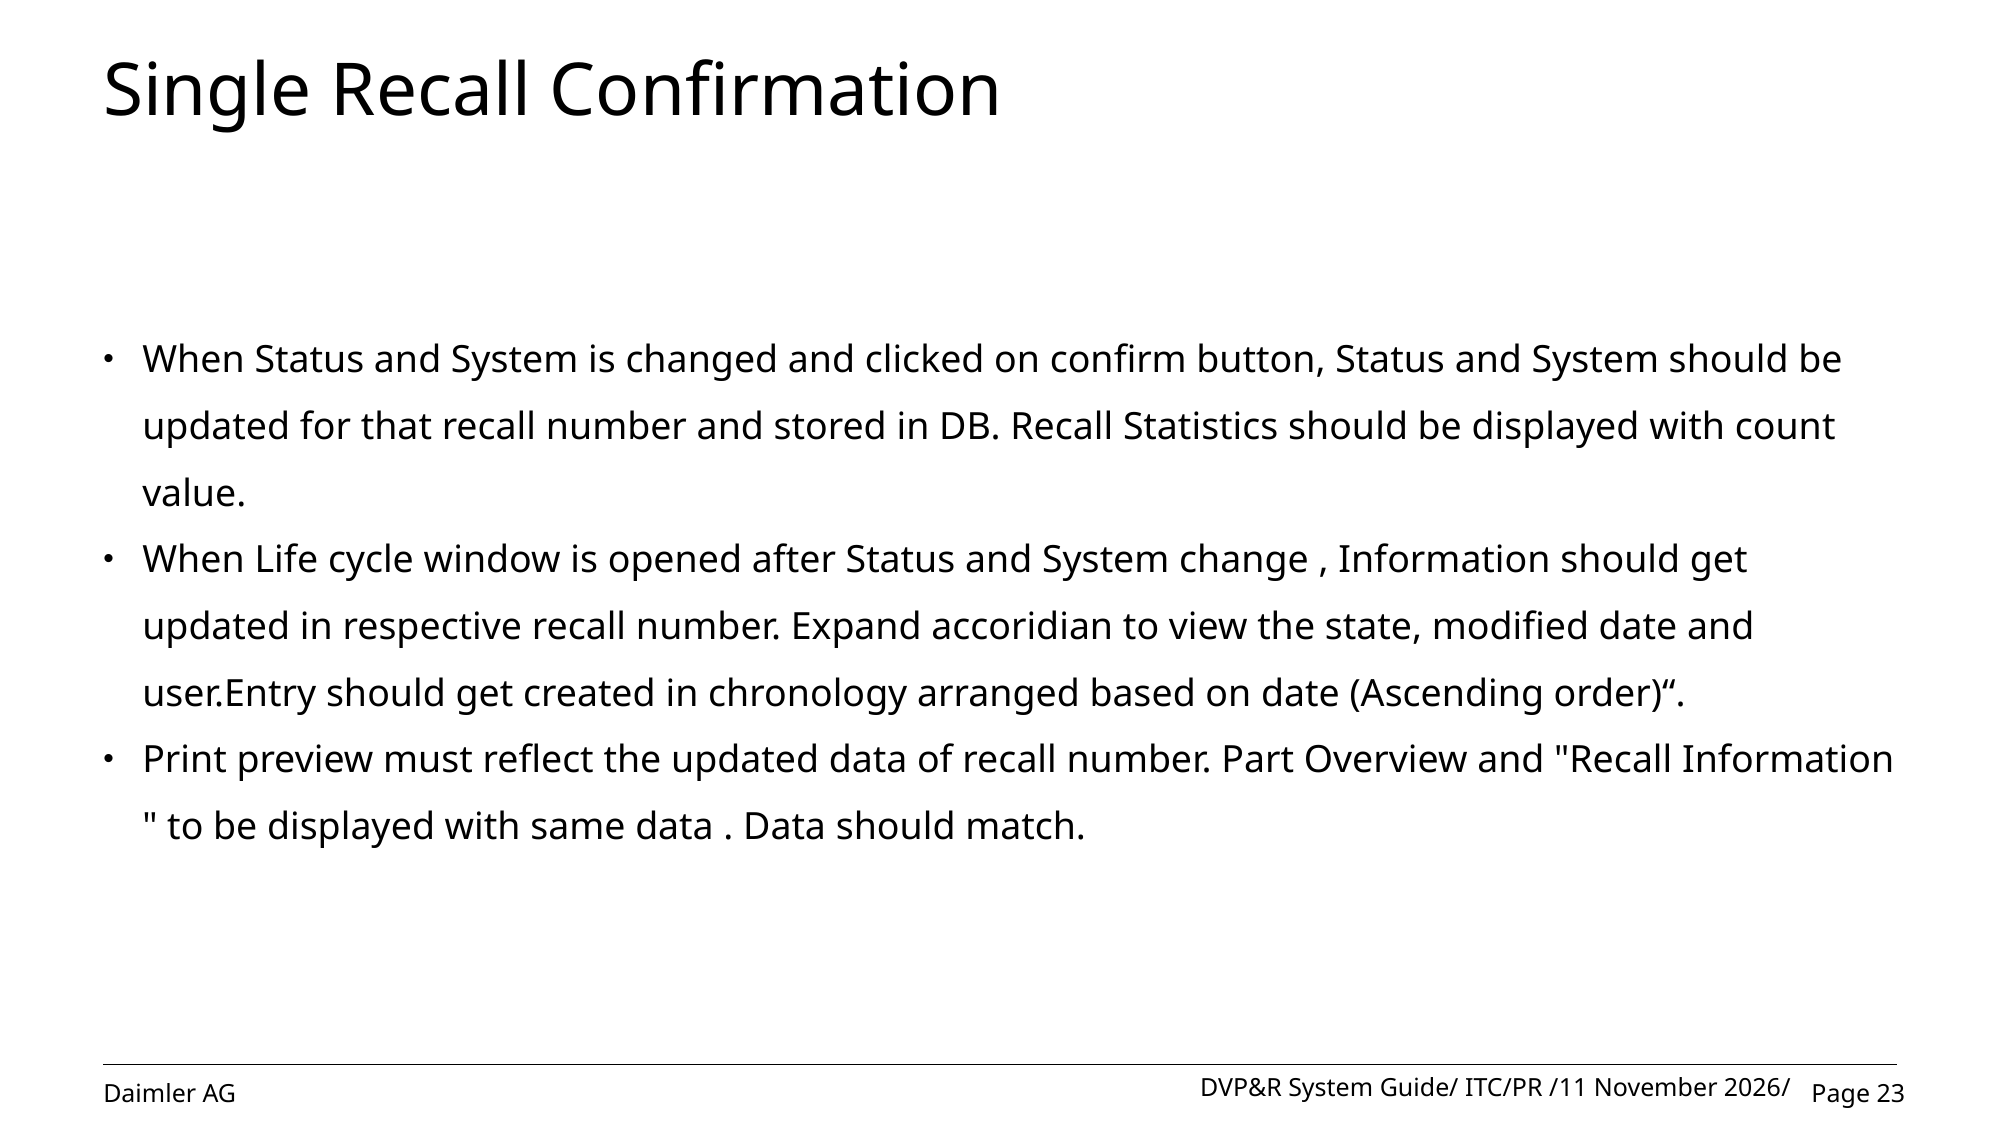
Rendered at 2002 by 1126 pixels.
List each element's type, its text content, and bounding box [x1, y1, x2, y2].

title Single Recall Confirmation [103, 46, 1898, 203]
footer DVP&R System Guide/ ITC/PR /01 November 2020/ [472, 1077, 1806, 1113]
list When Status and System is changed and clicked on confirm button, Status and System should be updated for that recall number and stored in DB. Recall Statistics should be displayed with count value. When Life cycle window is opened after Status and System change , Information should get updated in respective recall number. Expand accoridian to view the state, modified date and user.Entry should get created in chronology arranged based on date (Ascending order)“. Print preview must reflect the updated data of recall number. Part Overview and "Recall Information " to be displayed with same data . Data should match. [103, 246, 1898, 1065]
slide_number Page 23 [1811, 1077, 2001, 1113]
